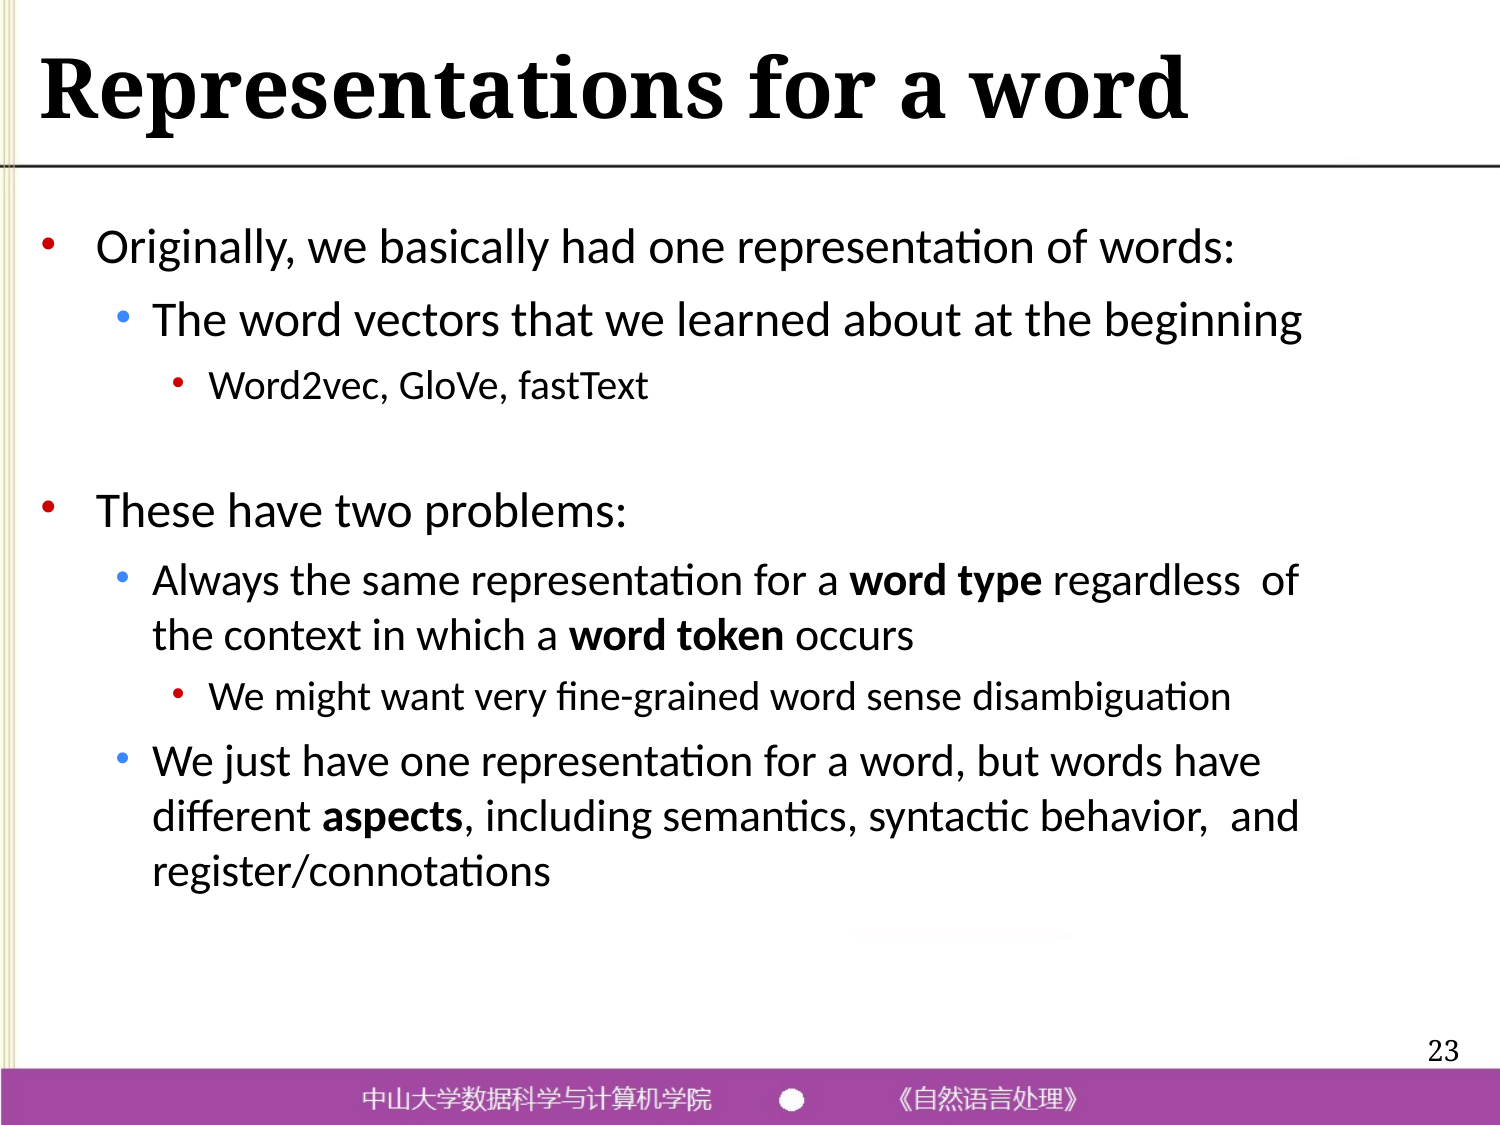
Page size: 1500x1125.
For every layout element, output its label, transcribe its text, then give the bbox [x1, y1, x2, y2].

text_box Originally, we basically had one representation of words: The word vectors that we learned about at the beginning Word2vec, GloVe, fastText These have two problems: Always the same representation for a word type regardless of the context in which a word token occurs We might want very fine-grained word sense disambiguation We just have one representation for a word, but words have different aspects, including semantics, syntactic behavior, and register/connotations [37, 198, 1383, 896]
title Representations for a word [37, 0, 1213, 179]
slide_number 23 [1350, 1025, 1475, 1100]
picture [0, 0, 1500, 1125]
